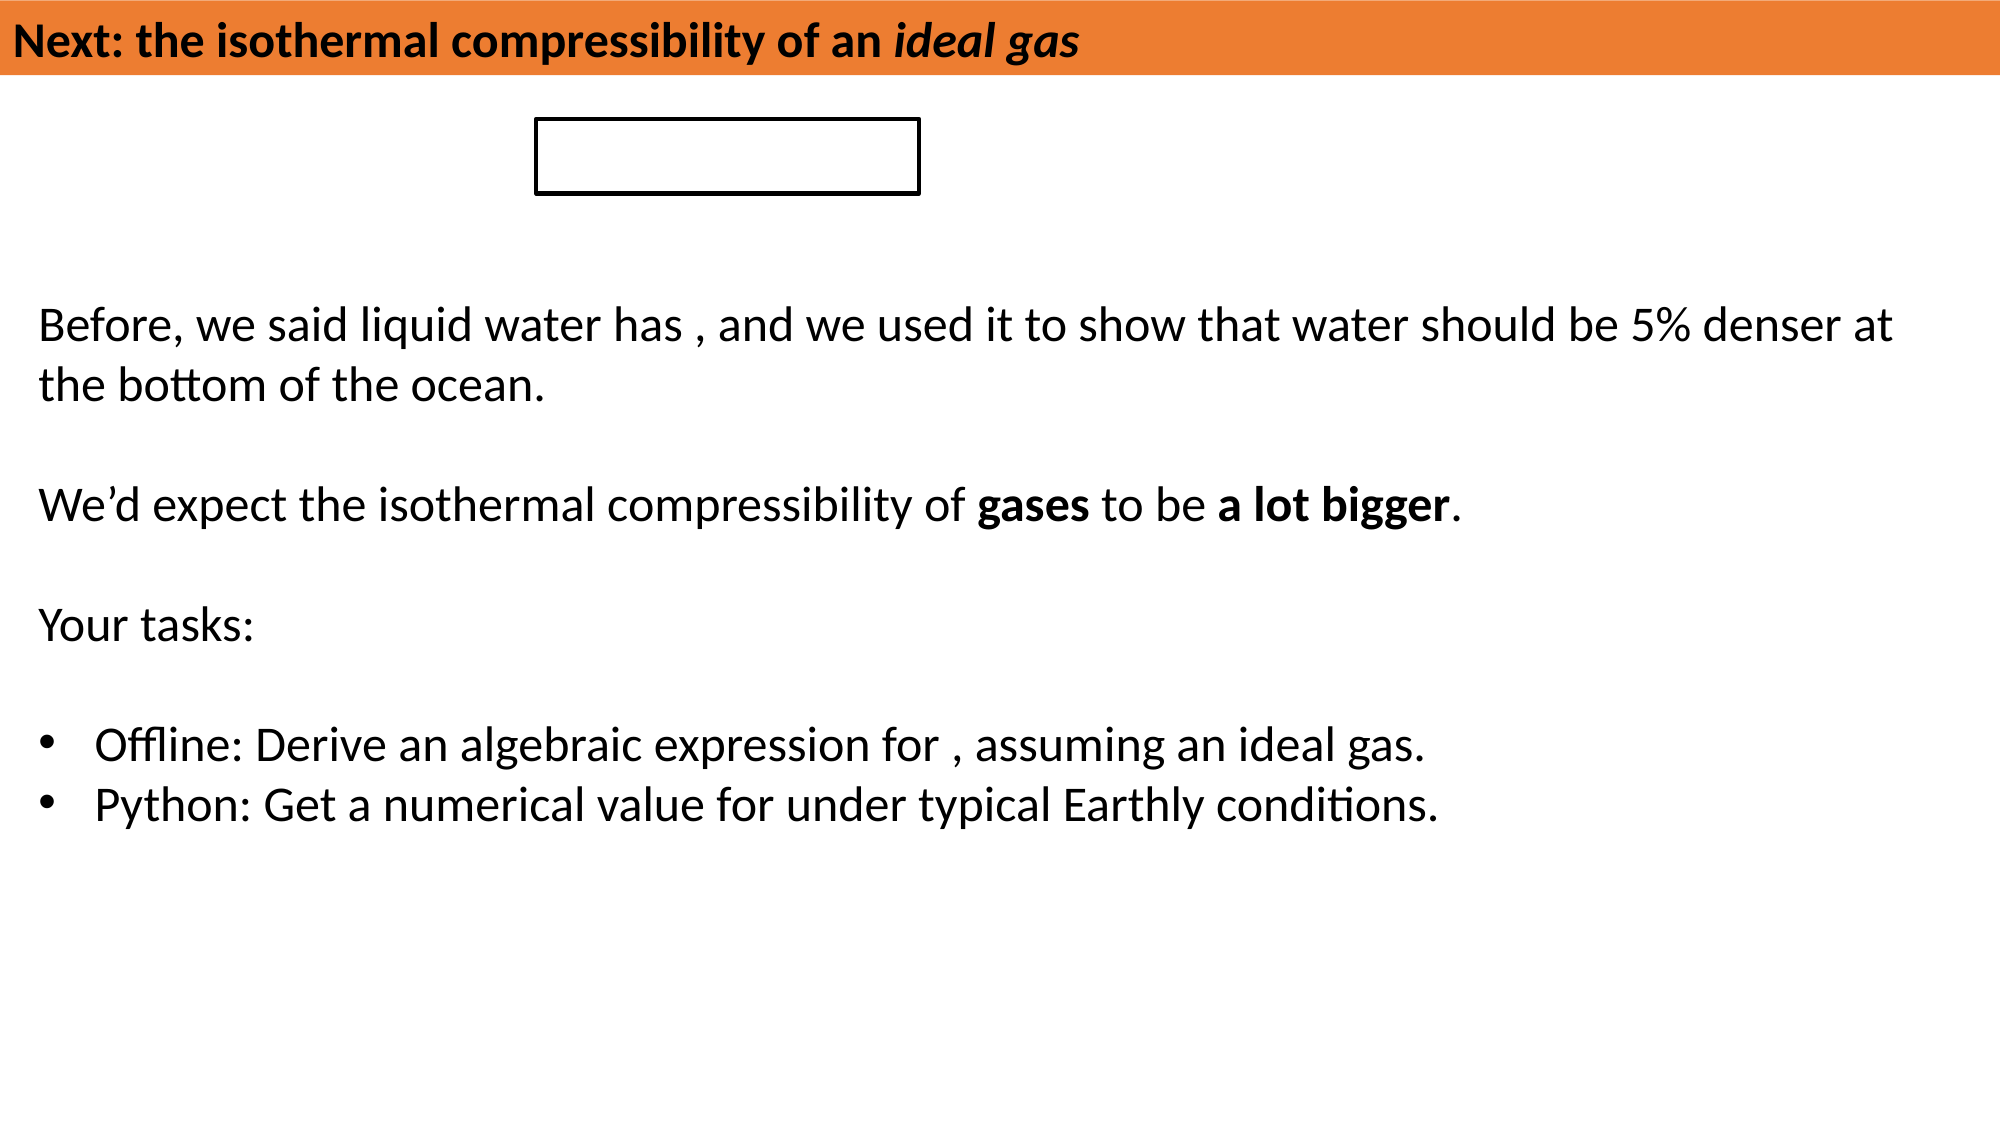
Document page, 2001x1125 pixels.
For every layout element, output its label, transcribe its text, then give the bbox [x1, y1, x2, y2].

text_box Next: the isothermal compressibility of an ideal gas [0, 0, 2000, 76]
